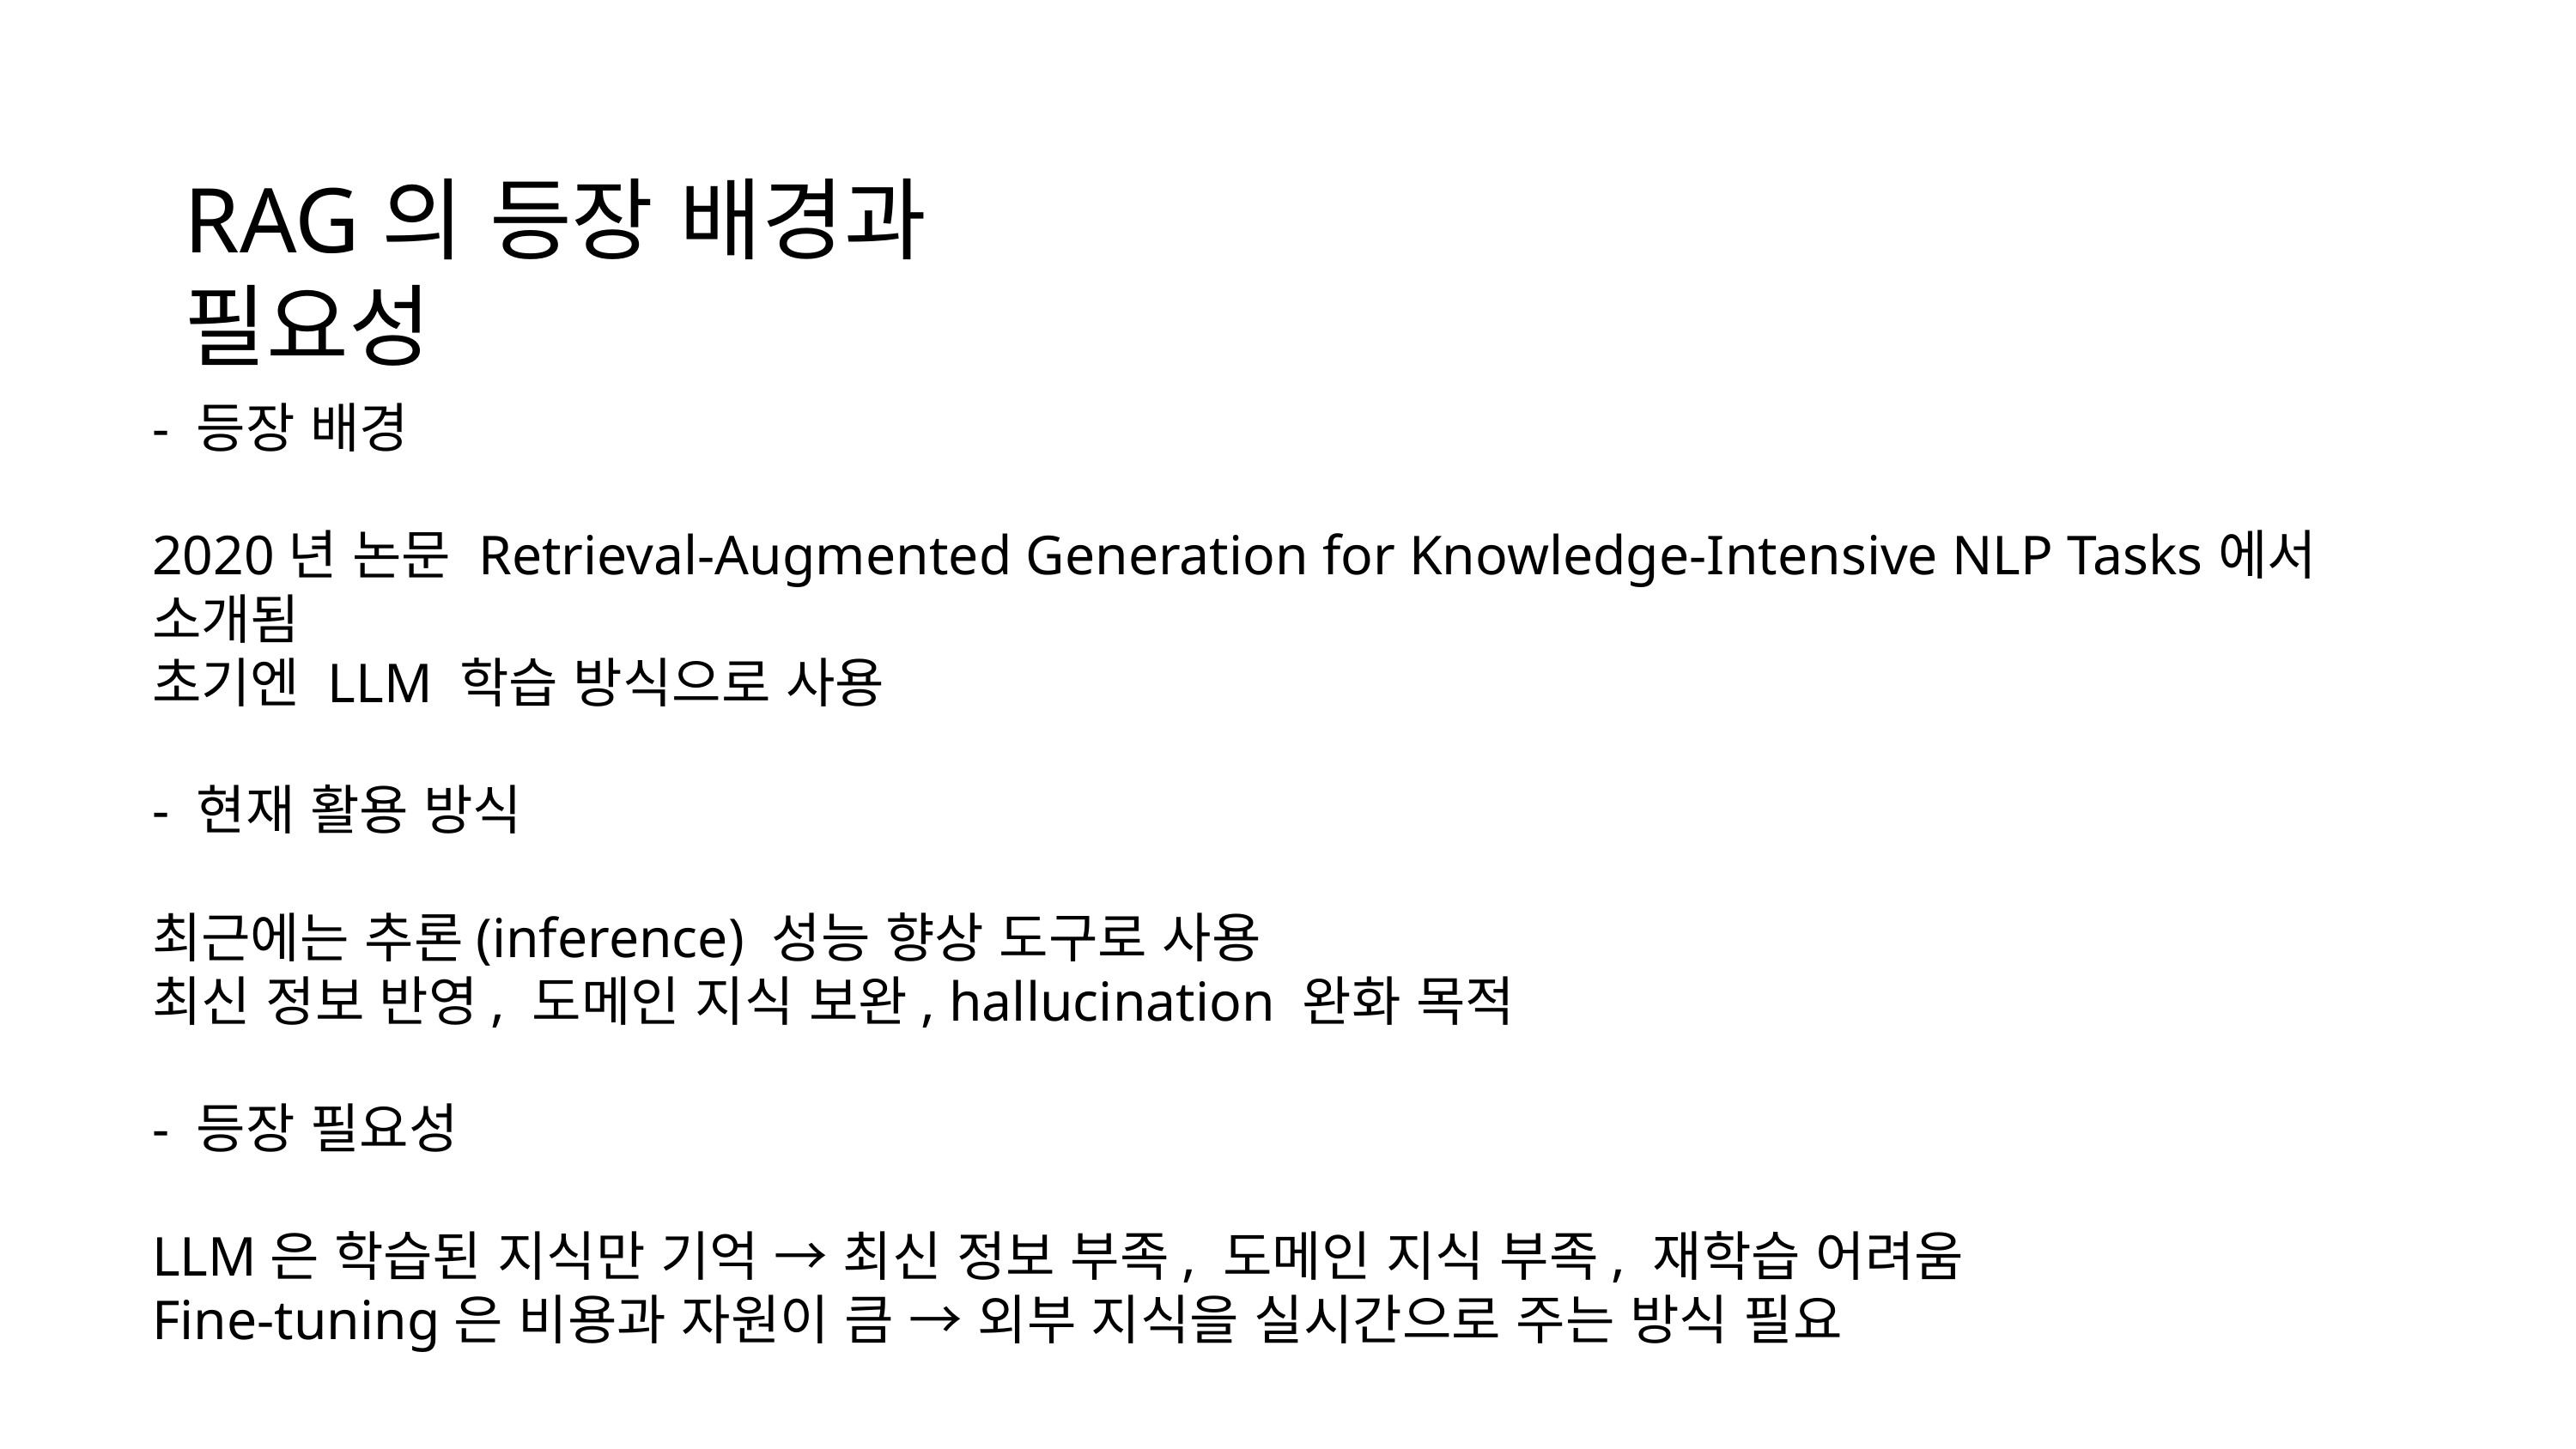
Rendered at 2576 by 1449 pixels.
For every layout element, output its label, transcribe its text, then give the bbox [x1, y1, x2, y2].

text_box - 등장 배경 2020년 논문 Retrieval-Augmented Generation for Knowledge-Intensive NLP Tasks에서 소개됨 초기엔 LLM 학습 방식으로 사용 - 현재 활용 방식 최근에는 추론(inference) 성능 향상 도구로 사용 최신 정보 반영, 도메인 지식 보완, hallucination 완화 목적 - 등장 필요성 LLM은 학습된 지식만 기억 → 최신 정보 부족, 도메인 지식 부족, 재학습 어려움 Fine-tuning은 비용과 자원이 큼 → 외부 지식을 실시간으로 주는 방식 필요 [152, 397, 2331, 1422]
text_box RAG의 등장 배경과 필요성 [184, 167, 1139, 294]
